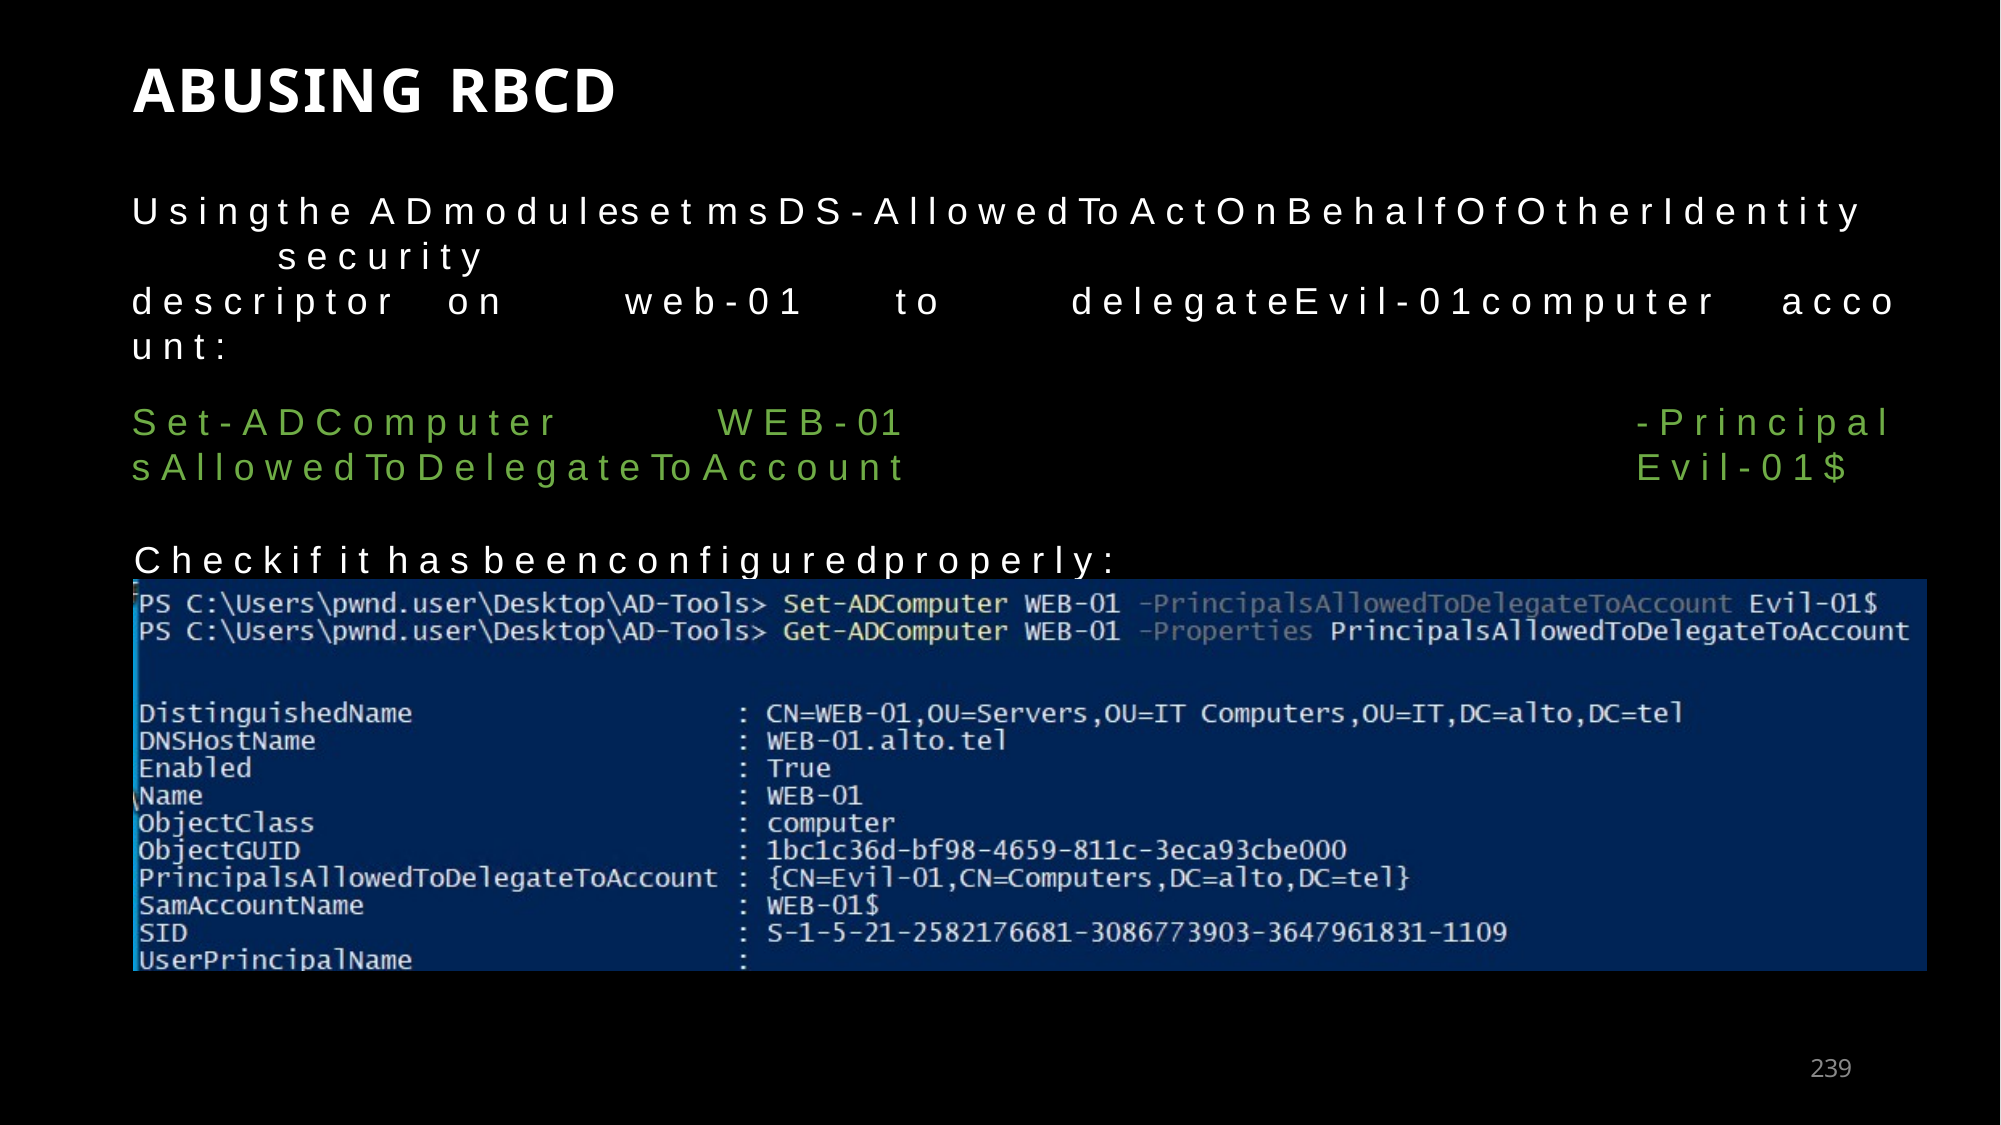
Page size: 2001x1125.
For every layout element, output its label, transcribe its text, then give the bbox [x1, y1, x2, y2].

picture [133, 579, 1928, 971]
slide_number 242 [897, 1033, 1887, 1125]
title ABUSING RBCD [56, 49, 1944, 240]
text_box U s i n g t h e A D m o d u l e s e t m s D S - A l l o w e d To A c t O n B e h a l f O f O t h e r I d e n t i t y s e c u r i t y d e s c r i p t o r o n w e b - 0 1 t o d e l e g a t e E v i l - 0 1 c o m p u t e r a c c o u n t : S e t - A D C o m p u t e r W E B - 01 - P r i n c i p a l s A l l o w e d To D e l e g a t e To A c c o u n t E v i l - 0 1 $ C h e c k i f i t h a s b e e n c o n f i g u r e d p r o p e r l y : G e t - A D C o m p u t e r W E B - 0 1 - P r o p e r t i e s P r i n c i p a l s A l l o w e d To D e l e g a t e To A c c o u n t [129, 184, 1899, 587]
